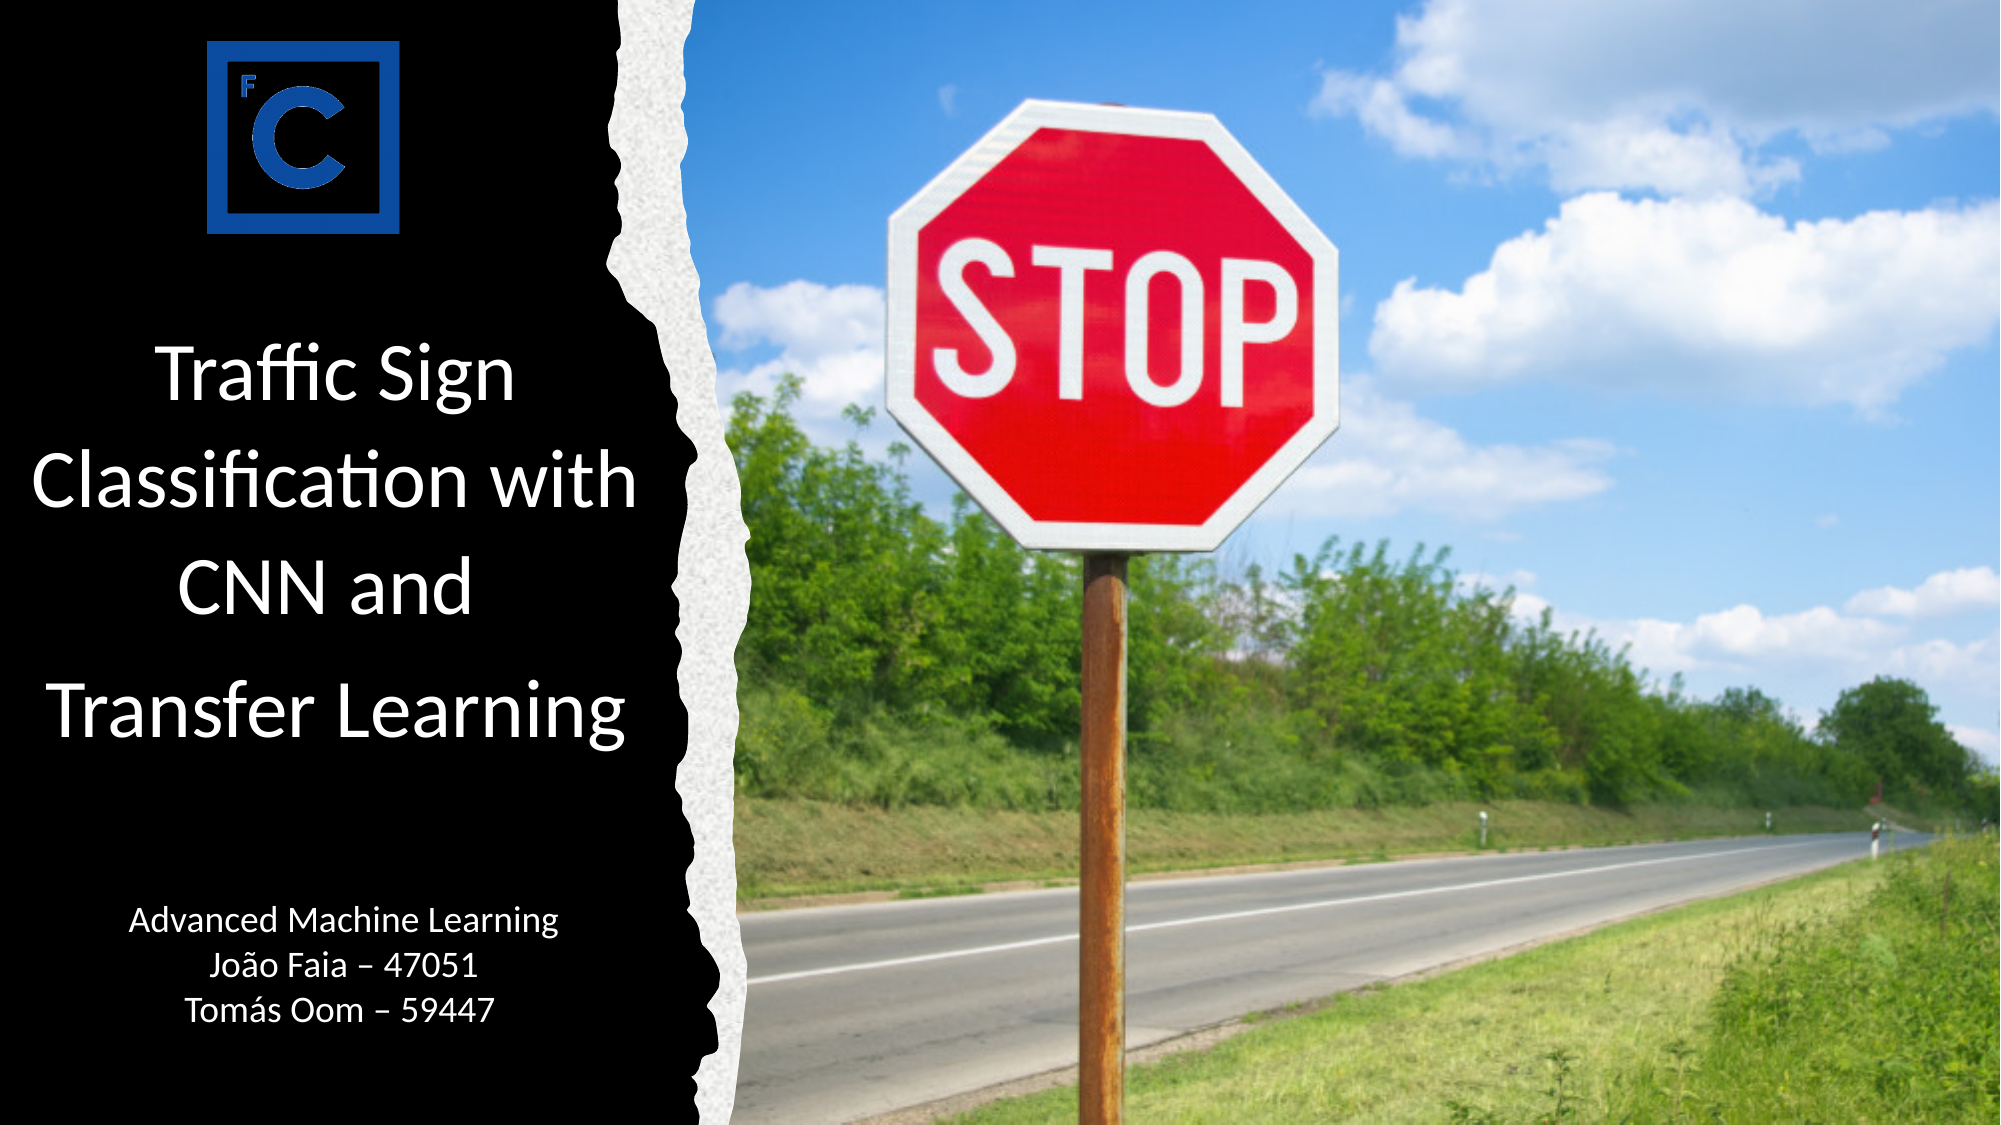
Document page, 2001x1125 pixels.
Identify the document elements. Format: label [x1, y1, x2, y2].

picture [207, 41, 400, 234]
text_box [0, 0, 752, 1125]
picture [752, 0, 2000, 1125]
